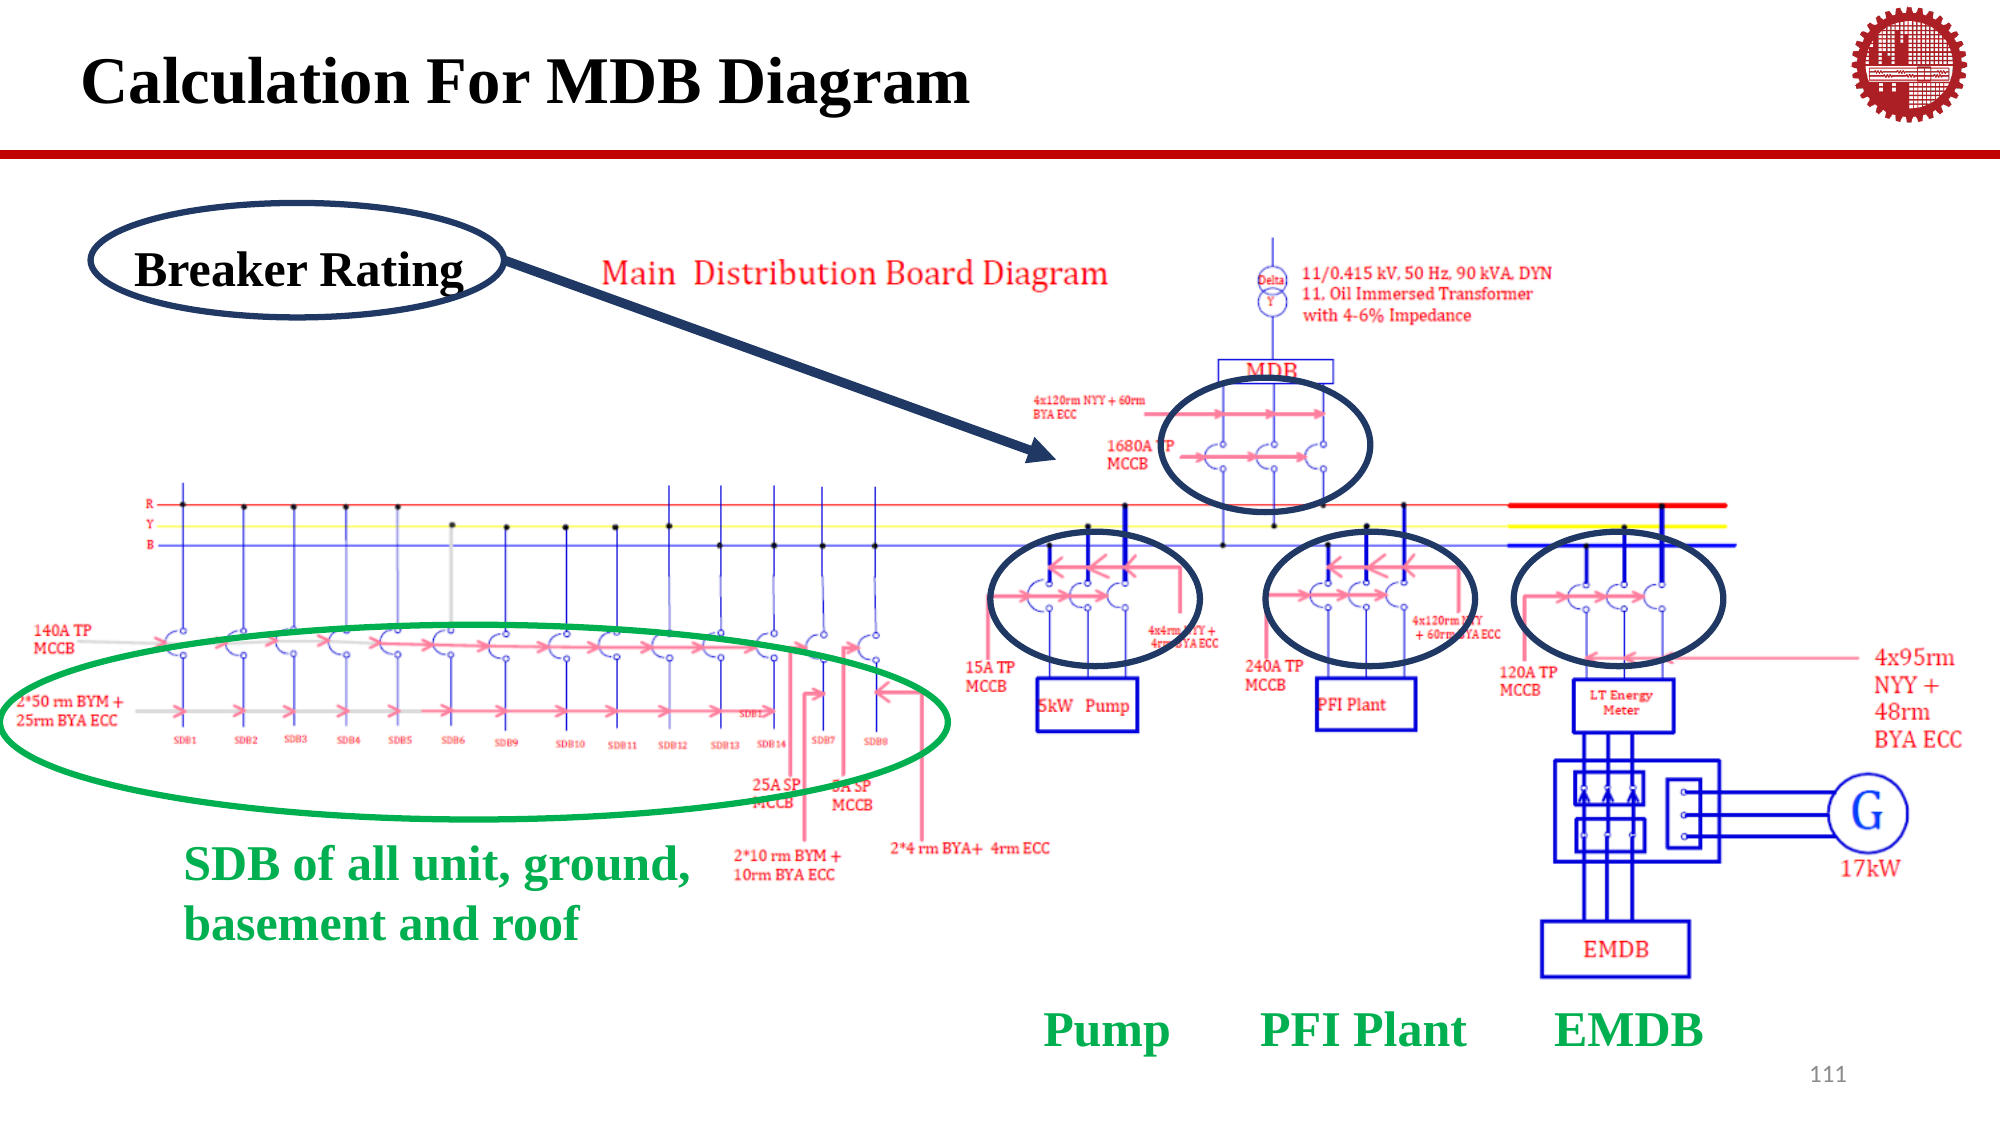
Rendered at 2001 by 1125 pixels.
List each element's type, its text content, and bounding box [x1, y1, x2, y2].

slide_number 111 [1412, 1042, 1863, 1103]
picture [0, 225, 1981, 985]
text_box [131, 201, 464, 225]
text_box Pump [1028, 989, 1225, 1065]
text_box EMDB [1539, 989, 1736, 1065]
text_box PFI Plant [1245, 989, 1496, 1065]
text_box Calculation For MDB Diagram [65, 29, 1527, 124]
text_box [504, 260, 1057, 460]
picture [1849, 5, 1968, 123]
